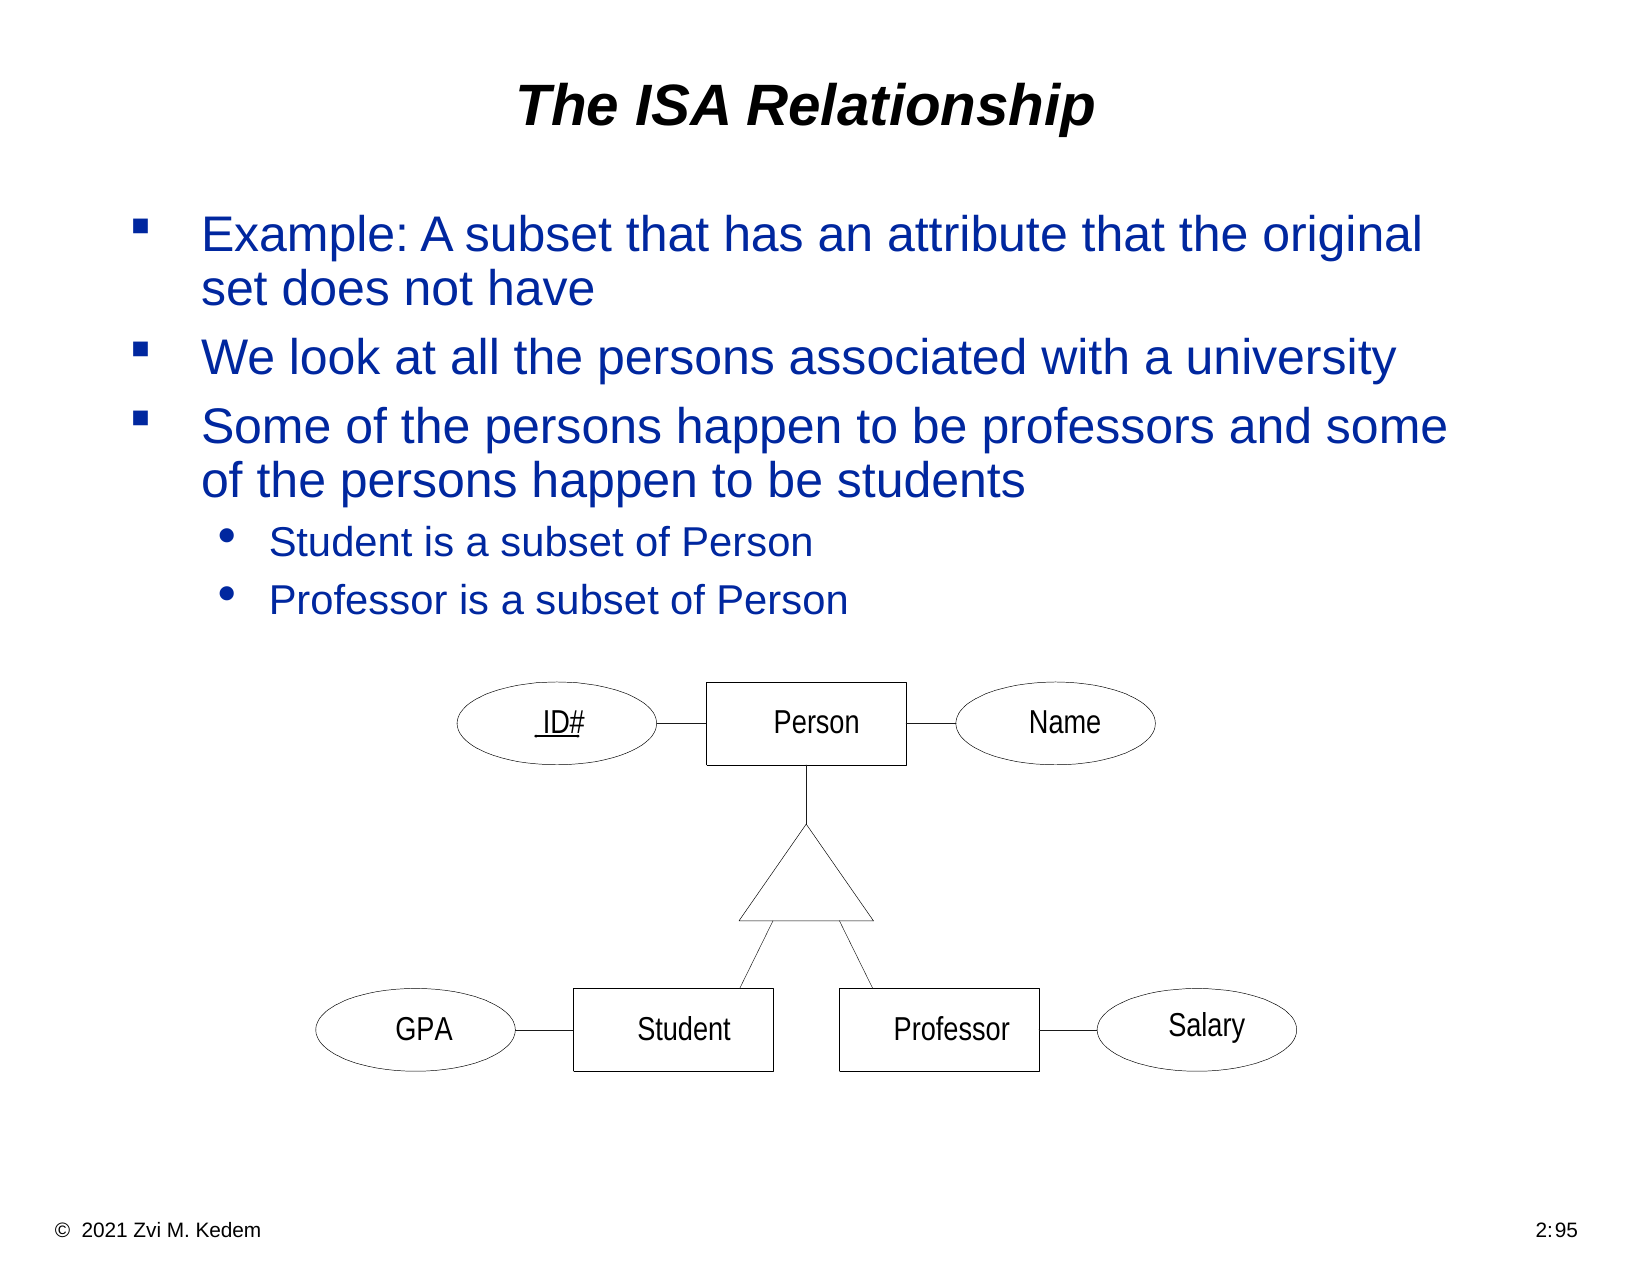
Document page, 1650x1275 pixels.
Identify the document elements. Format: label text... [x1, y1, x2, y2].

list Example: A subset that has an attribute that the original set does not have We look at all the persons associated with a university Some of the persons happen to be professors and some of the persons happen to be students Student is a subset of Person Professor is a subset of Person [111, 199, 1513, 1201]
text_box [313, 679, 1300, 1074]
title The ISA Relationship [111, 36, 1501, 176]
